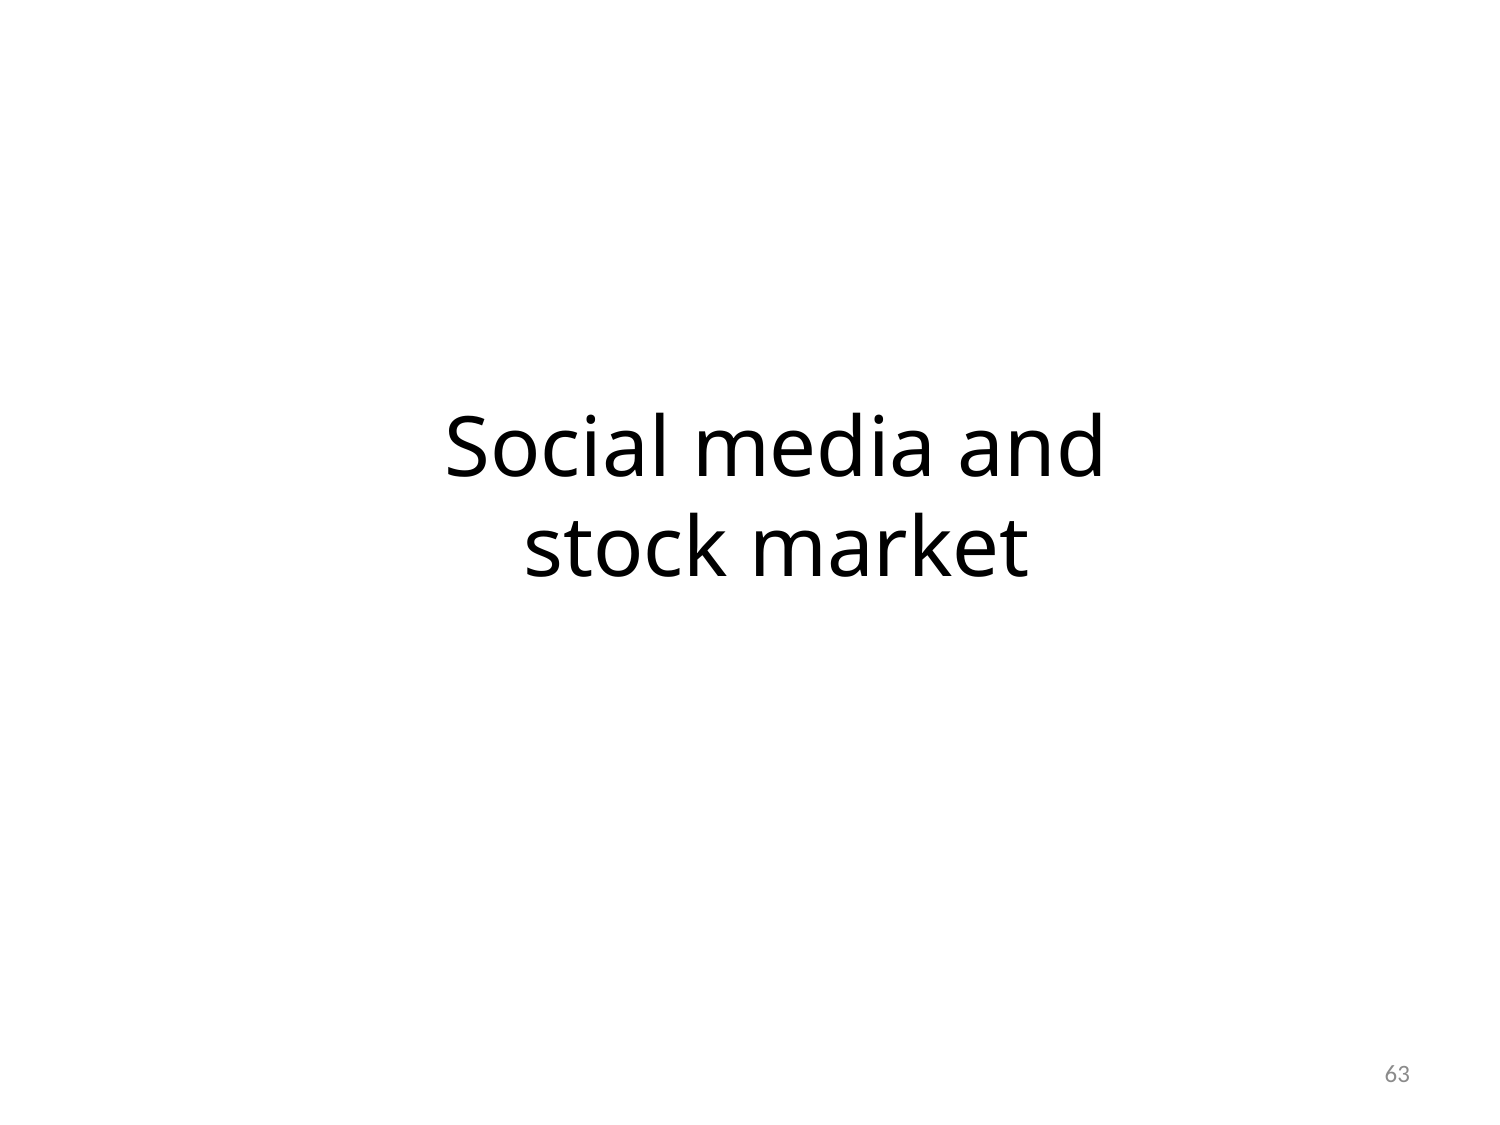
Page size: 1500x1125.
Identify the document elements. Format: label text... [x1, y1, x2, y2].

slide_number 63 [1074, 1042, 1425, 1103]
text_box Social media and stock market [366, 385, 1188, 601]
